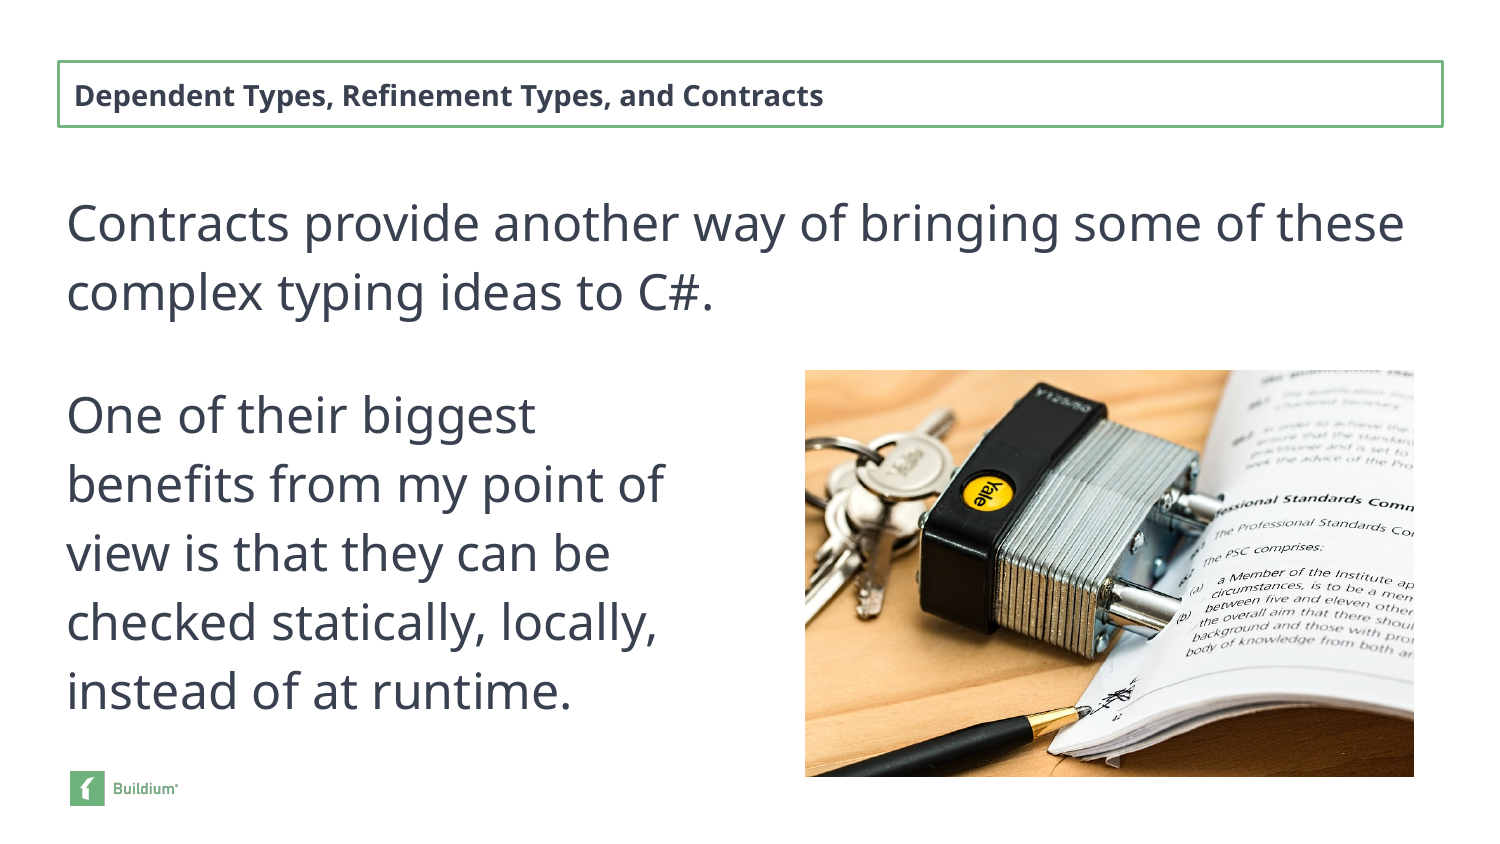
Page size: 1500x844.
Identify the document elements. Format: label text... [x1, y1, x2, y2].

subtitle Dependent Types, Refinement Types, and Contracts [57, 60, 1444, 128]
picture [70, 771, 178, 806]
text_box One of their biggest benefits from my point of view is that they can be checked statically, locally, instead of at runtime. [51, 359, 736, 753]
picture [805, 370, 1414, 777]
list Contracts provide another way of bringing some of these complex typing ideas to C#. [51, 167, 1443, 360]
